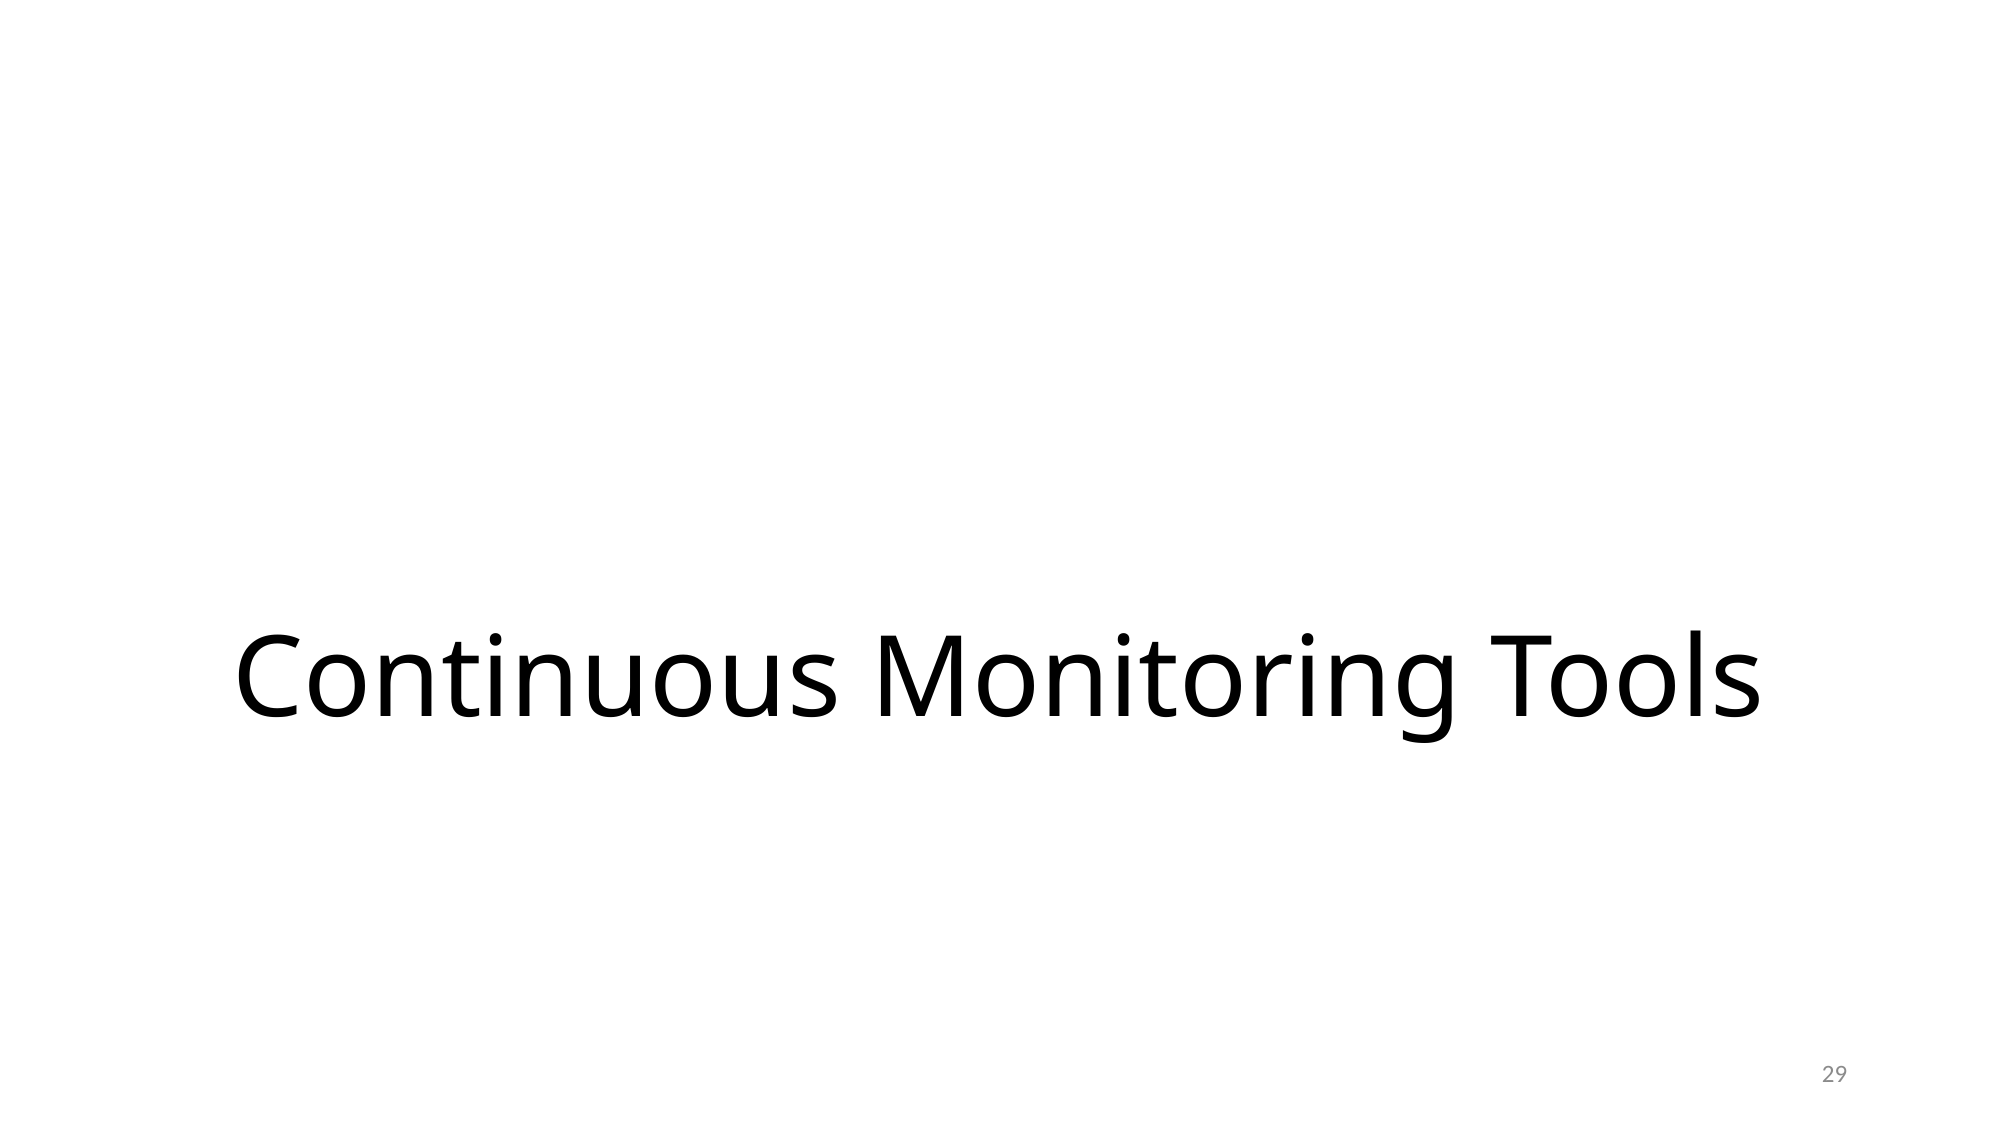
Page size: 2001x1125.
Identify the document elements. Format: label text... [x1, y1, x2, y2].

slide_number 29 [1412, 1042, 1863, 1103]
title Continuous Monitoring Tools [136, 280, 1862, 749]
